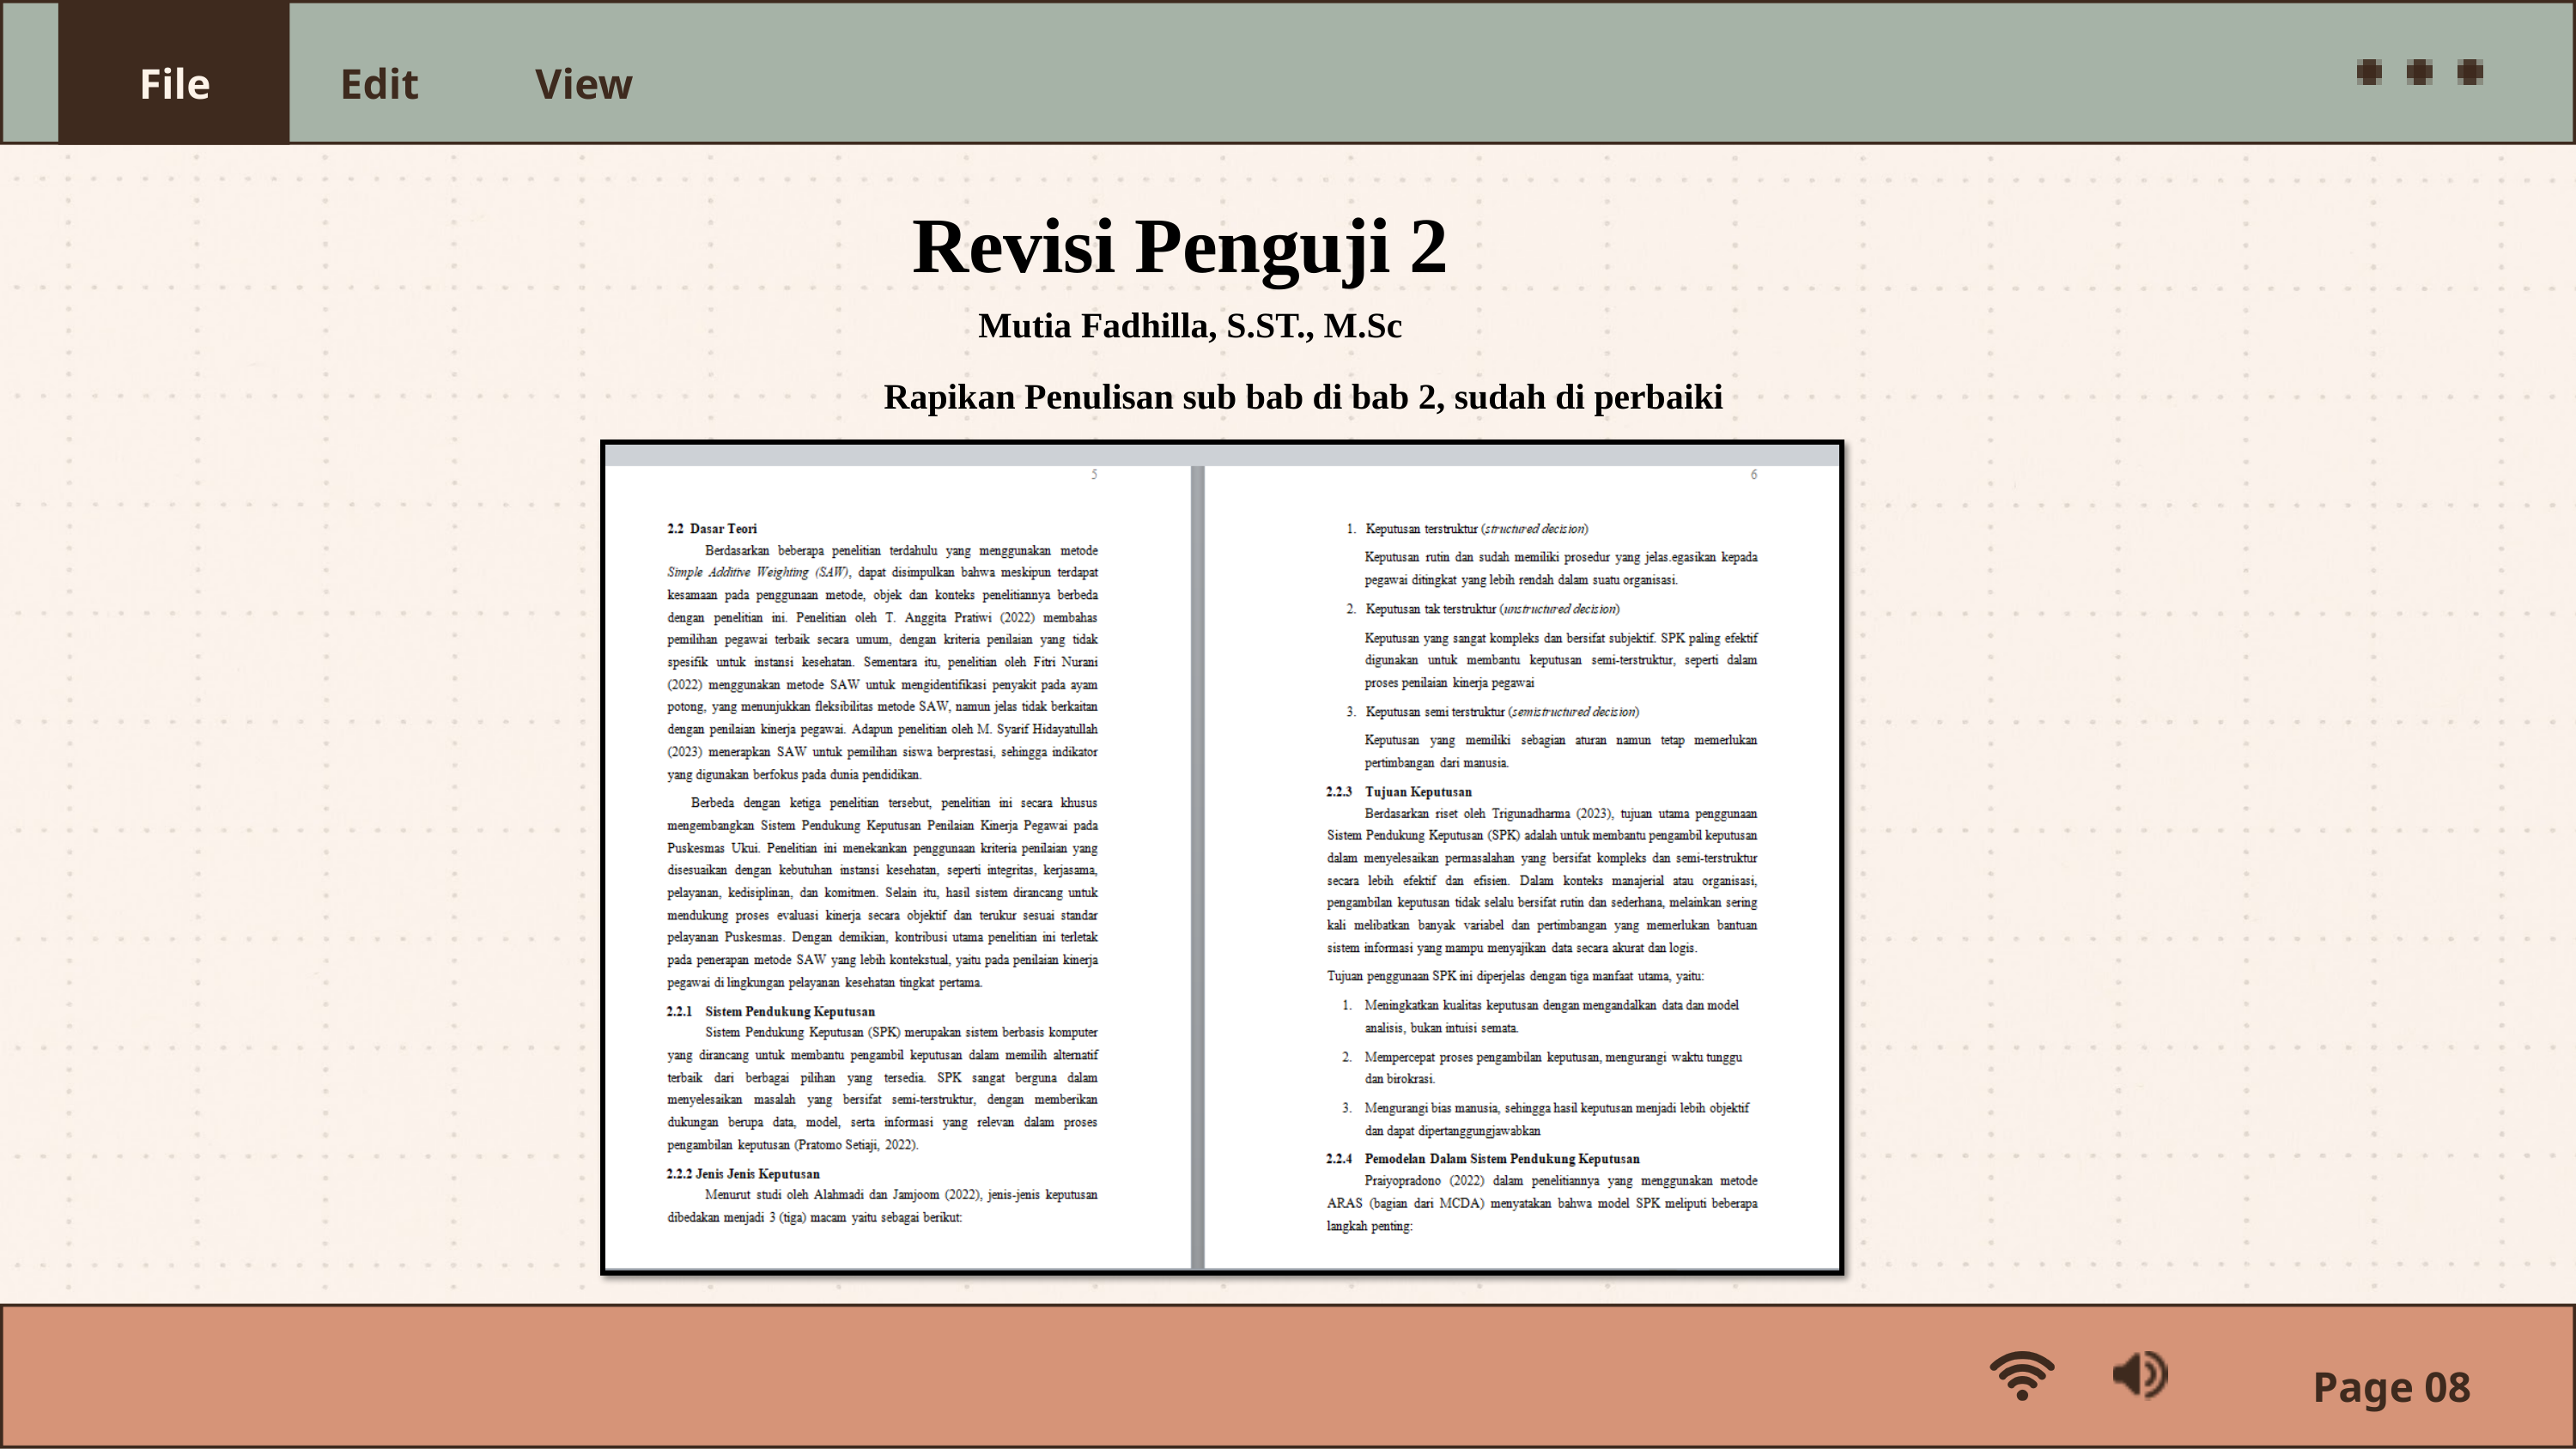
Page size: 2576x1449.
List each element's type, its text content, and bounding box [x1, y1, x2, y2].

picture [1990, 1351, 2055, 1401]
picture [0, 145, 2576, 1303]
picture [2357, 59, 2483, 86]
text_box Rapikan Penulisan sub bab di bab 2, sudah di perbaiki [871, 367, 1737, 423]
picture [2113, 1351, 2168, 1401]
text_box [58, 0, 290, 145]
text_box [0, 0, 56, 145]
text_box Mutia Fadhilla, S.ST., M.Sc [965, 295, 1416, 352]
text_box Revisi Penguji 2 [899, 233, 1482, 295]
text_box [291, 0, 2576, 145]
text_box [0, 1303, 2576, 1449]
